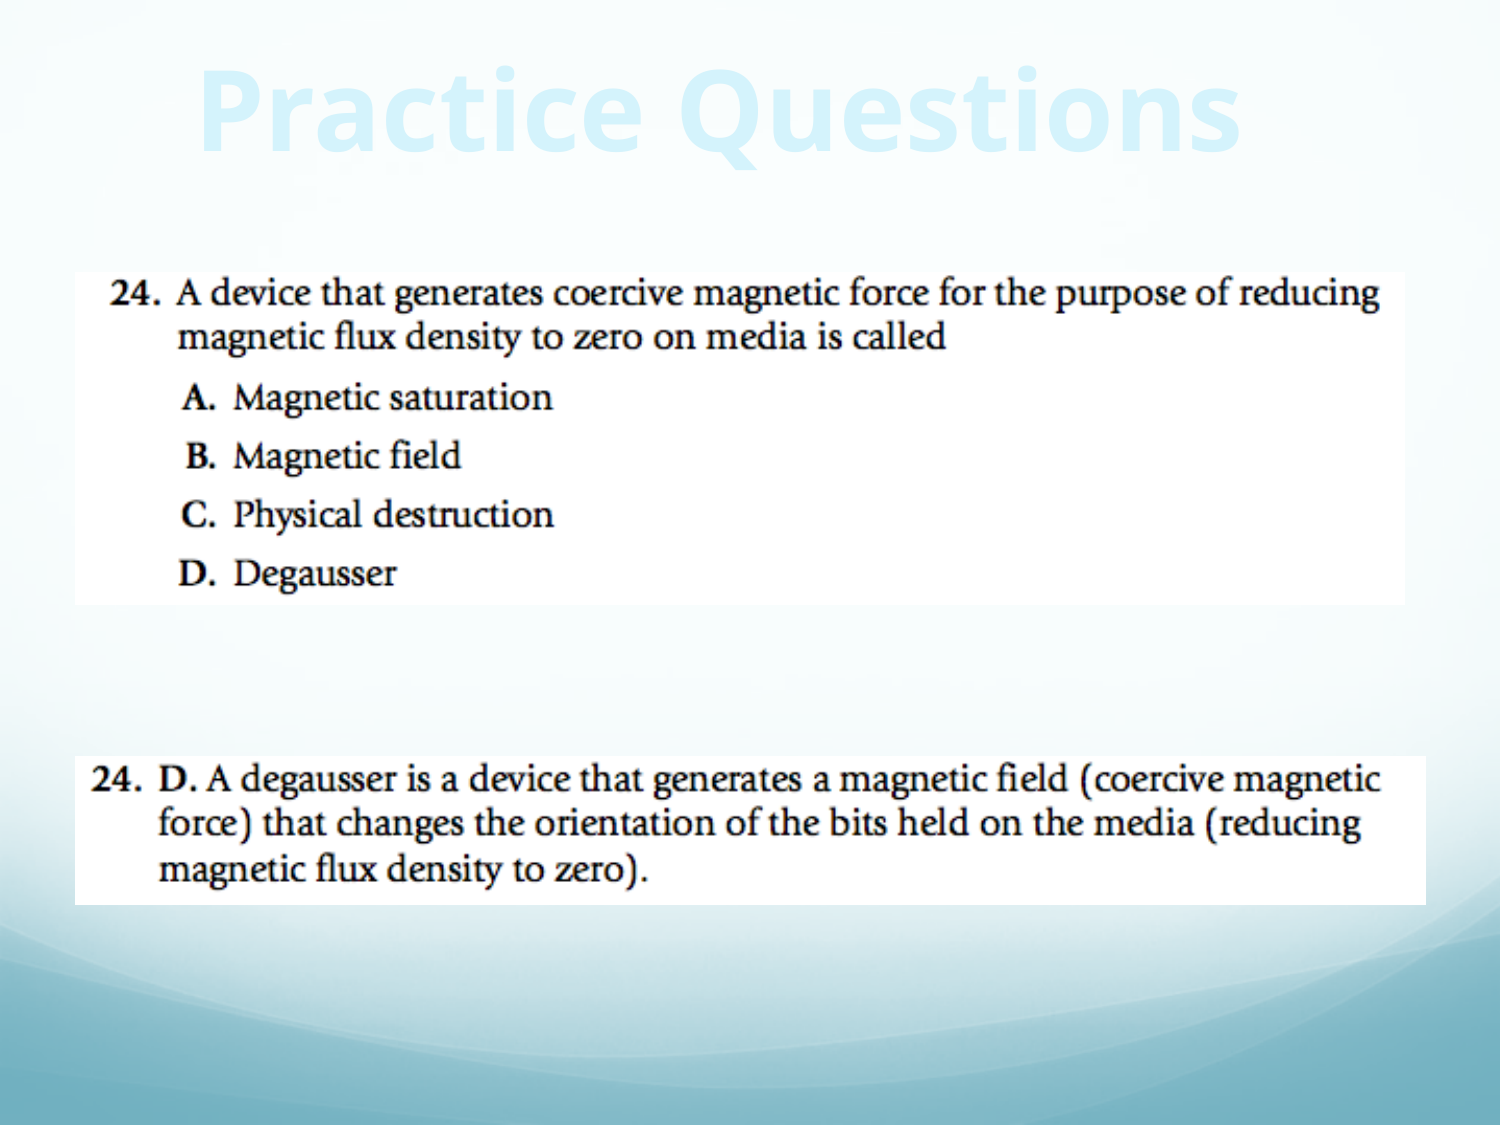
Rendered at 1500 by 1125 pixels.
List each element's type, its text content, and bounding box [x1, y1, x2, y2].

text_box Practice Questions [75, 31, 1364, 182]
picture [74, 272, 1405, 605]
picture [74, 756, 1426, 906]
